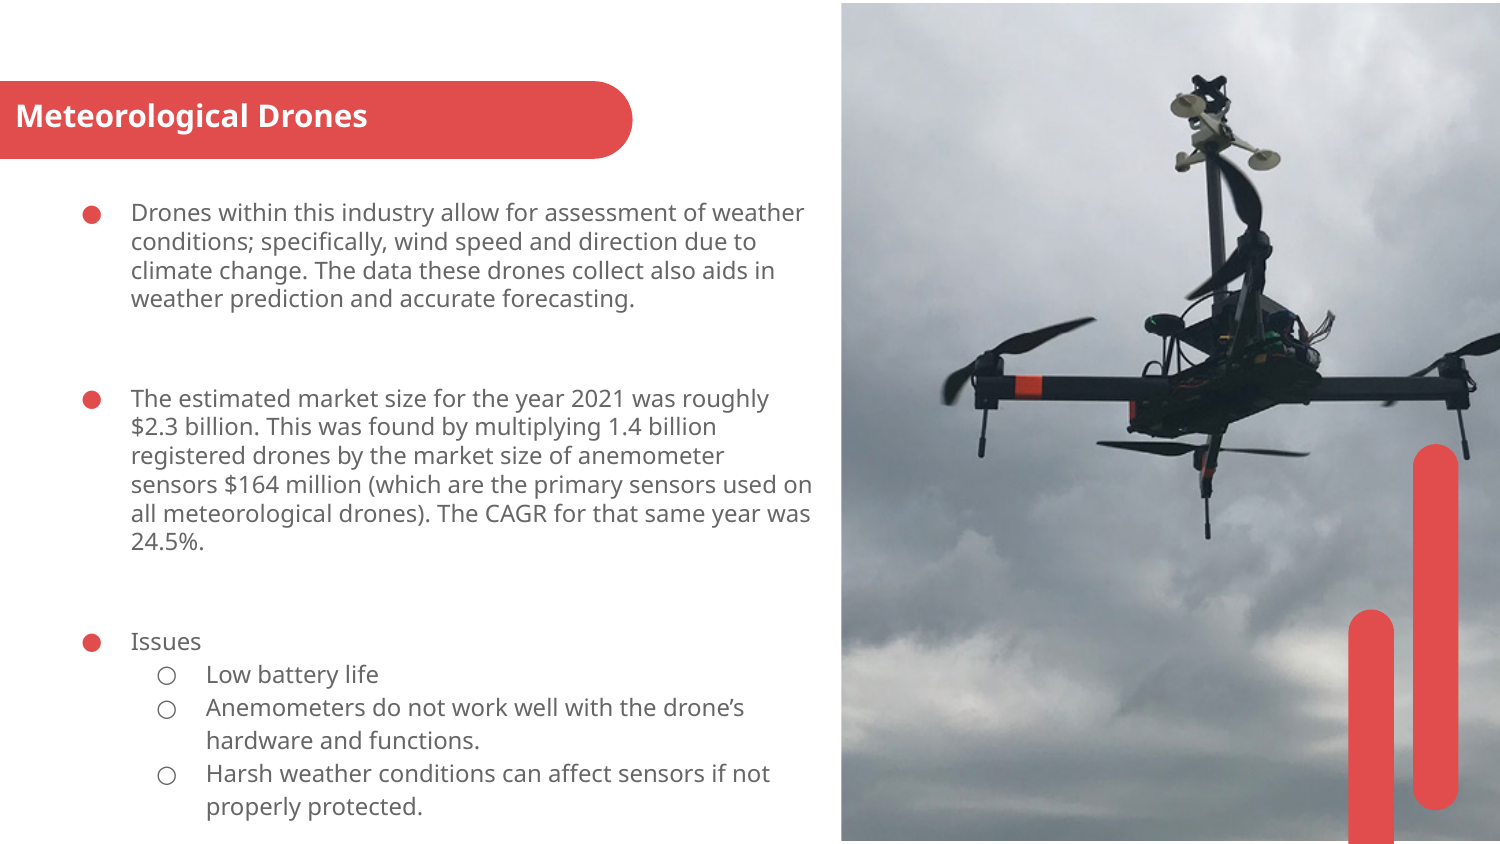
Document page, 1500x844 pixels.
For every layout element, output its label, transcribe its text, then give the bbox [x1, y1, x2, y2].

title Meteorological Drones [0, 81, 693, 160]
subtitle Drones within this industry allow for assessment of weather conditions; specifically, wind speed and direction due to climate change. The data these drones collect also aids in weather prediction and accurate forecasting. The estimated market size for the year 2021 was roughly $2.3 billion. This was found by multiplying 1.4 billion registered drones by the market size of anemometer sensors $164 million (which are the primary sensors used on all meteorological drones). The CAGR for that same year was 24.5%. Issues Low battery life Anemometers do not work well with the drone’s hardware and functions. Harsh weather conditions can affect sensors if not properly protected. [40, 182, 831, 844]
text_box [1348, 443, 1459, 844]
picture [841, 3, 1500, 841]
